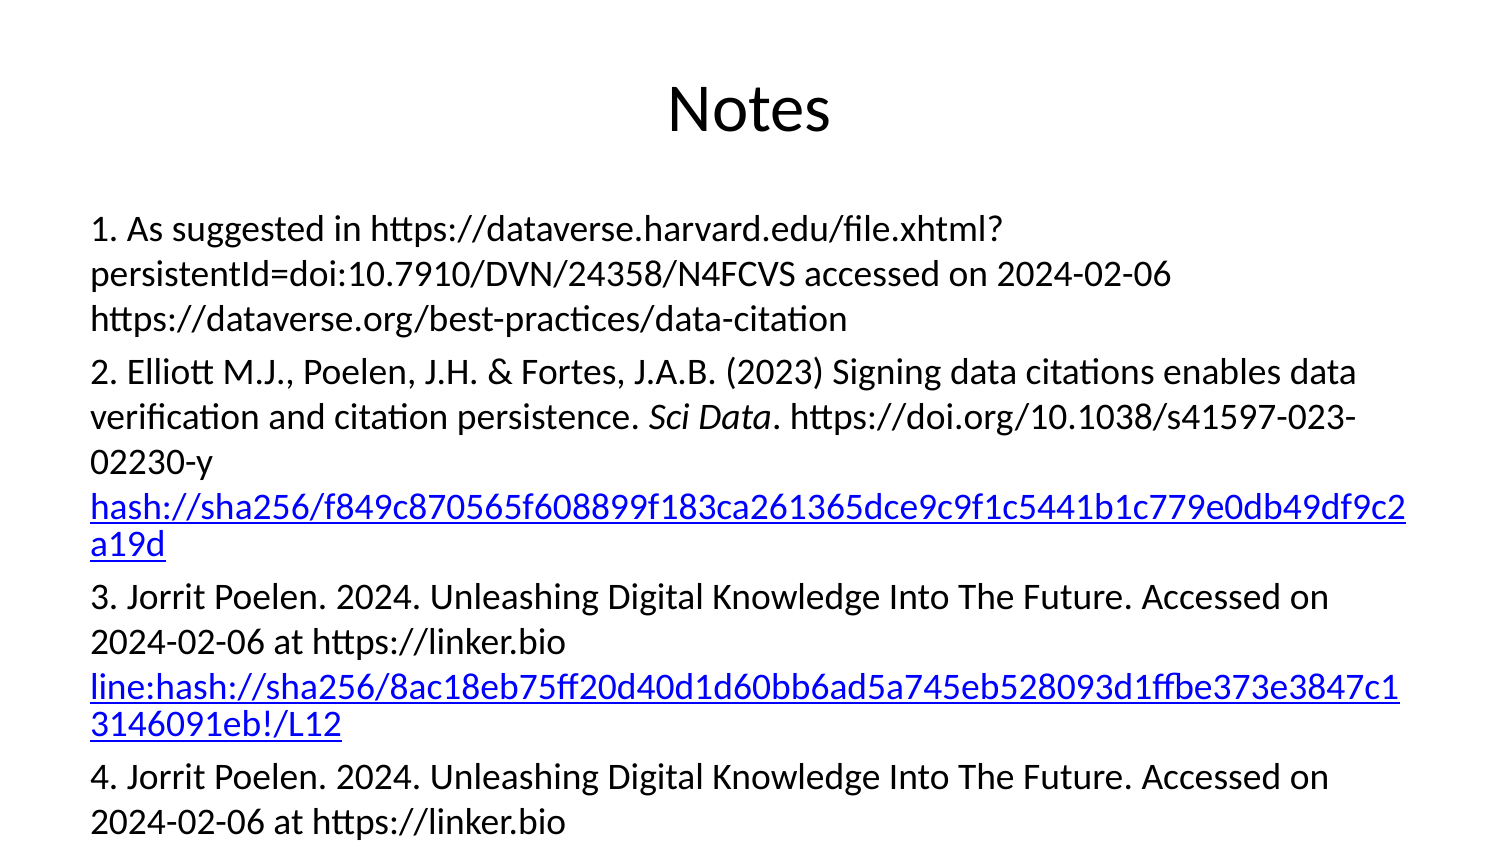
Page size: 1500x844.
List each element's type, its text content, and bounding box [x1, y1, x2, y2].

list 1. As suggested in https://dataverse.harvard.edu/file.xhtml?persistentId=doi:10.7910/DVN/24358/N4FCVS accessed on 2024-02-06 https://dataverse.org/best-practices/data-citation 2. Elliott M.J., Poelen, J.H. & Fortes, J.A.B. (2023) Signing data citations enables data verification and citation persistence. Sci Data. https://doi.org/10.1038/s41597-023-02230-y hash://sha256/f849c870565f608899f183ca261365dce9c9f1c5441b1c779e0db49df9c2a19d 3. Jorrit Poelen. 2024. Unleashing Digital Knowledge Into The Future. Accessed on 2024-02-06 at https://linker.bio line:hash://sha256/8ac18eb75ff20d40d1d60bb6ad5a745eb528093d1ffbe373e3847c13146091eb!/L12 4. Jorrit Poelen. 2024. Unleashing Digital Knowledge Into The Future. Accessed on 2024-02-06 at https://linker.bio line:hash://sha256/8ac18eb75ff20d40d1d60bb6ad5a745eb528093d1ffbe373e3847c13146091eb!/L14 5. Jorrit Poelen. 2024. Unleashing Digital Knowledge Into The Future. Accessed on 2024-02-06 at https://linker.bio line:hash://sha256/8ac18eb75ff20d40d1d60bb6ad5a745eb528093d1ffbe373e3847c13146091eb!/L16 6. Jorrit Poelen. 2024. Unleashing Digital Knowledge Into The Future. Accessed on 2024-02-06 at https://linker.bio line:hash://sha256/8ac18eb75ff20d40d1d60bb6ad5a745eb528093d1ffbe373e3847c13146091eb!/L18 [75, 196, 1425, 754]
title Notes [75, 33, 1425, 175]
